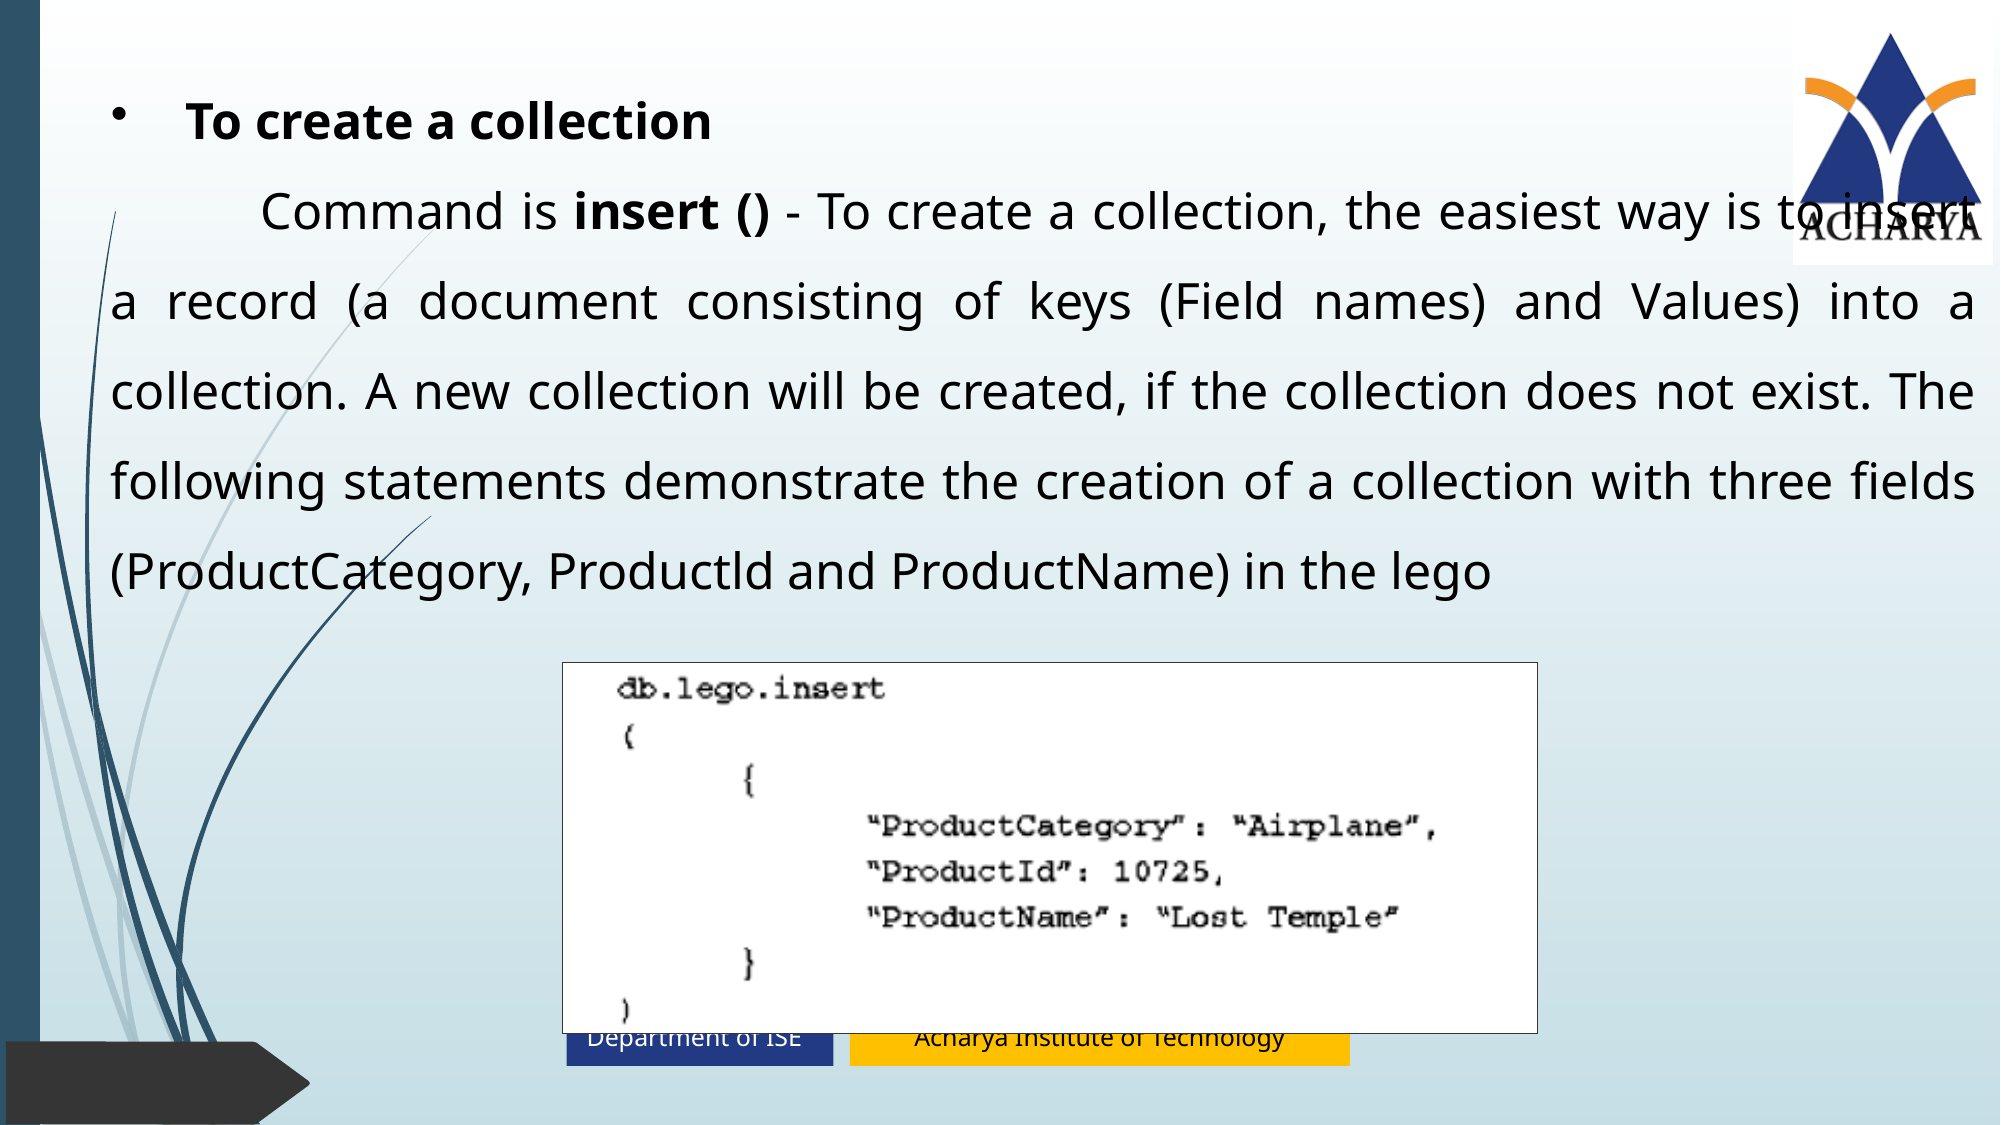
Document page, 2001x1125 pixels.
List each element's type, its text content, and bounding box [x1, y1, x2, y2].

list To create a collection Command is insert () - To create a collection, the easiest way is to insert a record (a document consisting of keys (Field names) and Values) into a collection. A new collection will be created, if the collection does not exist. The following statements demonstrate the creation of a collection with three fields (ProductCategory, Productld and ProductName) in the lego [110, 59, 1978, 1014]
picture [562, 662, 1538, 1034]
